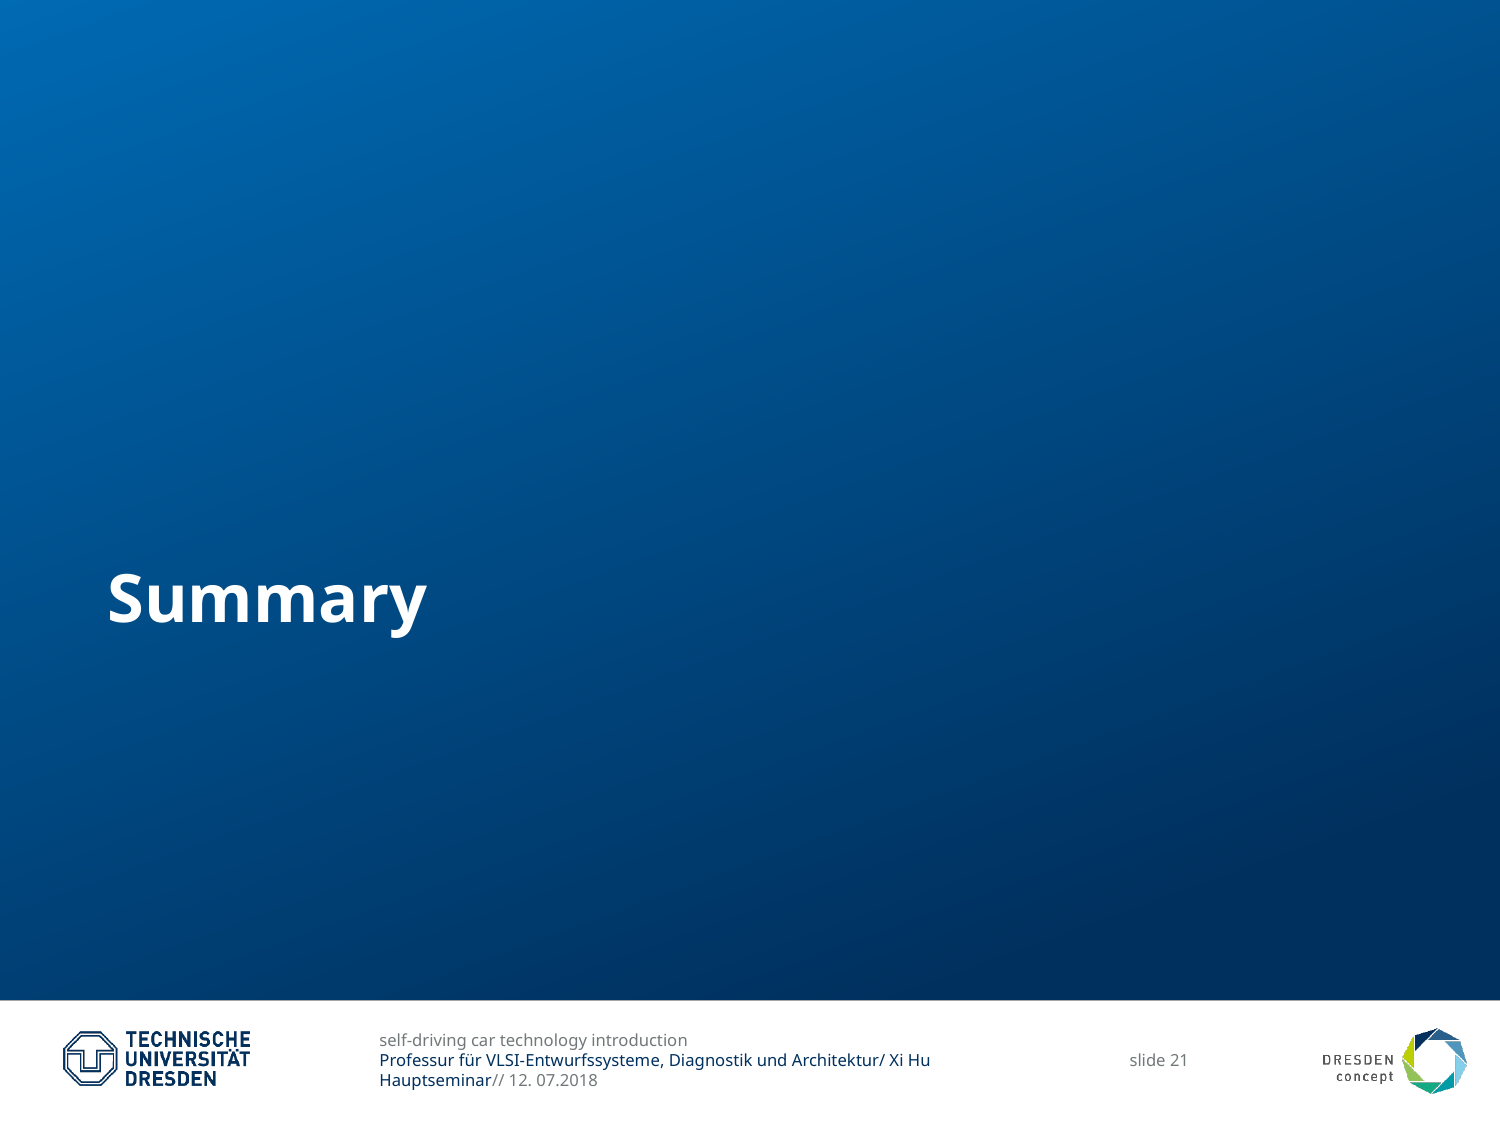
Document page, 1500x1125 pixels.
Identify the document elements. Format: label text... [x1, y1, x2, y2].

title Summary [107, 555, 1410, 753]
picture [1323, 1028, 1467, 1094]
picture [63, 1031, 250, 1086]
